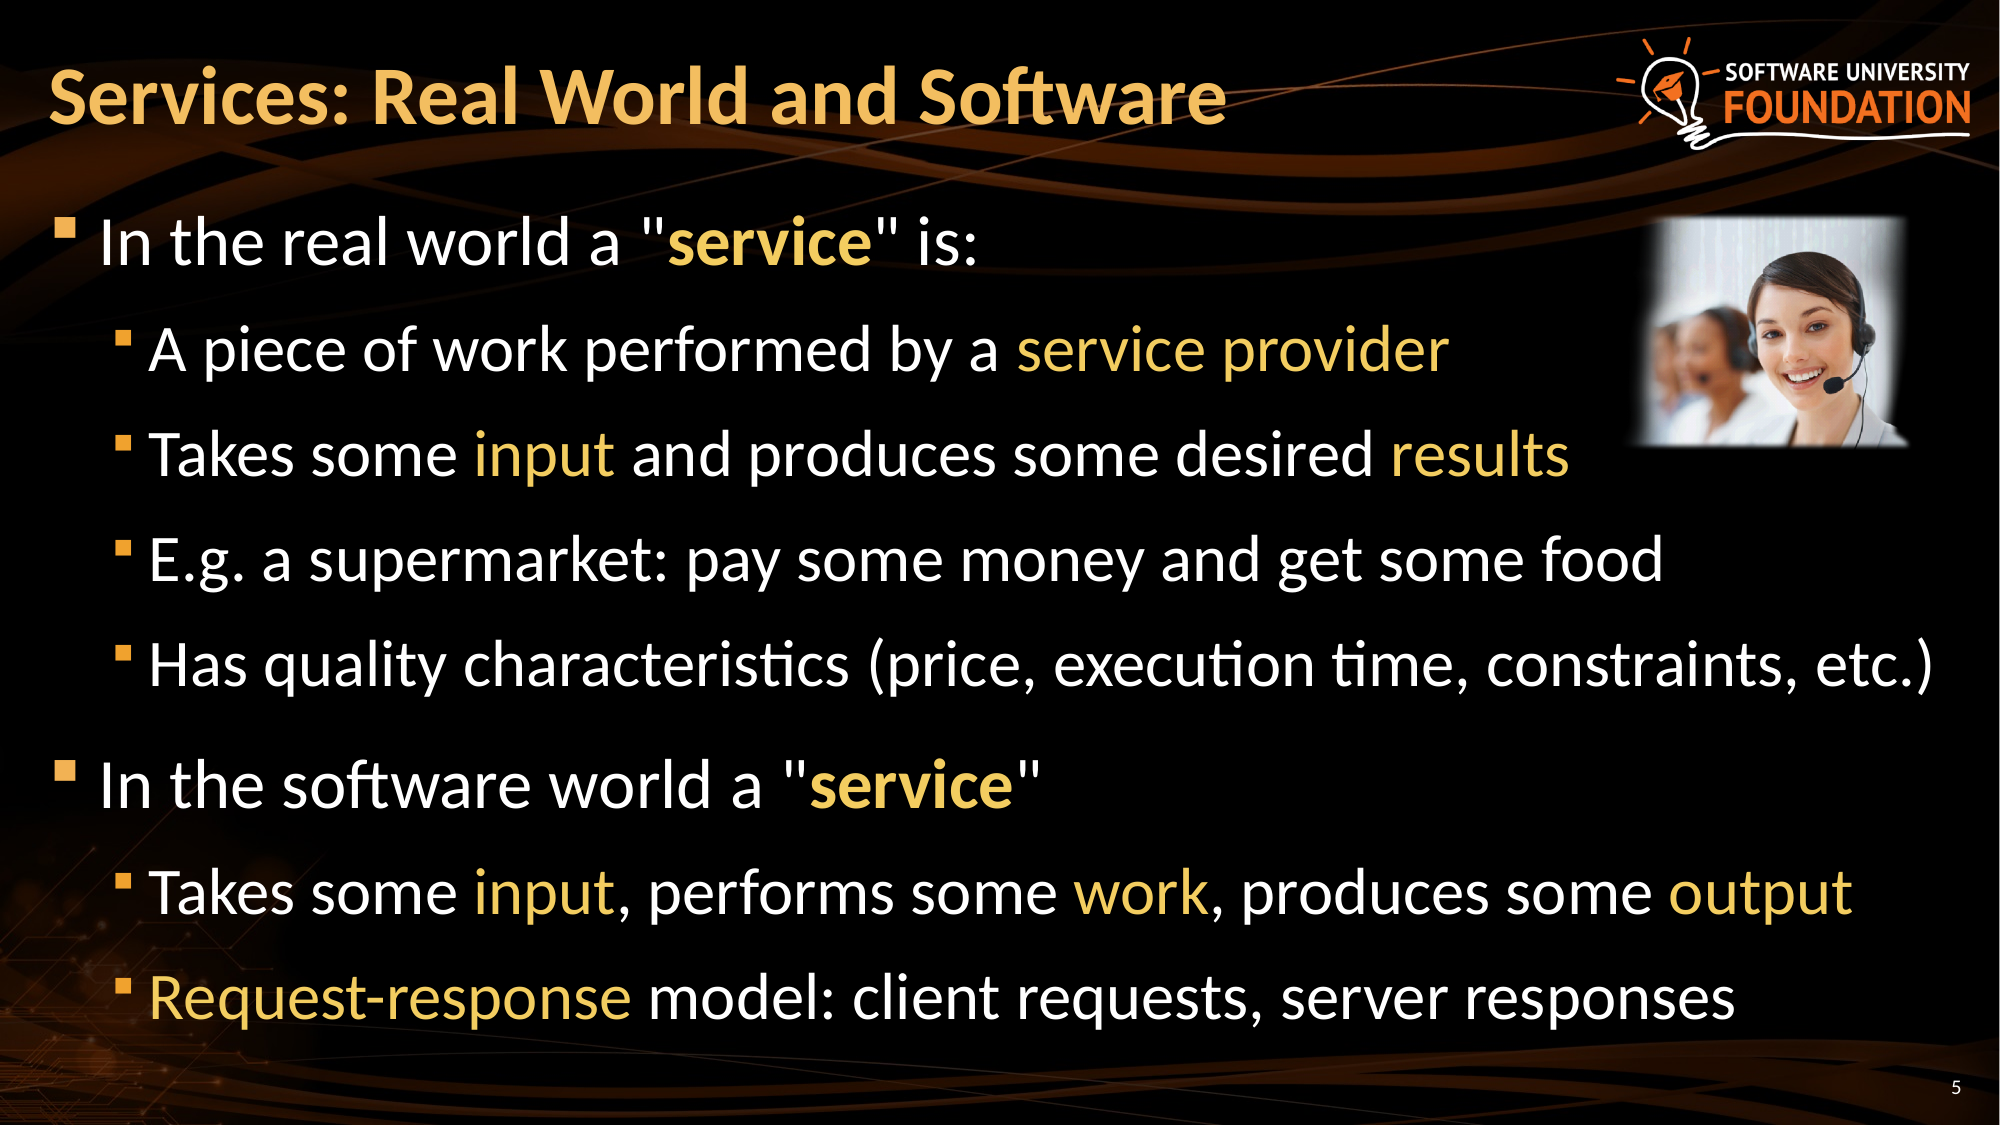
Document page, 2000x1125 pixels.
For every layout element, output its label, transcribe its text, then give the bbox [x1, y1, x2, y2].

list In the real world a "service" is: A piece of work performed by a service provider Takes some input and produces some desired results E.g. a supermarket: pay some money and get some food Has quality characteristics (price, execution time, constraints, etc.) In the software world a "service" Takes some input, performs some work, produces some output Request-response model: client requests, server responses [31, 188, 1968, 1103]
title Services: Real World and Software [30, 6, 1602, 189]
picture [0, 0, 2000, 1125]
